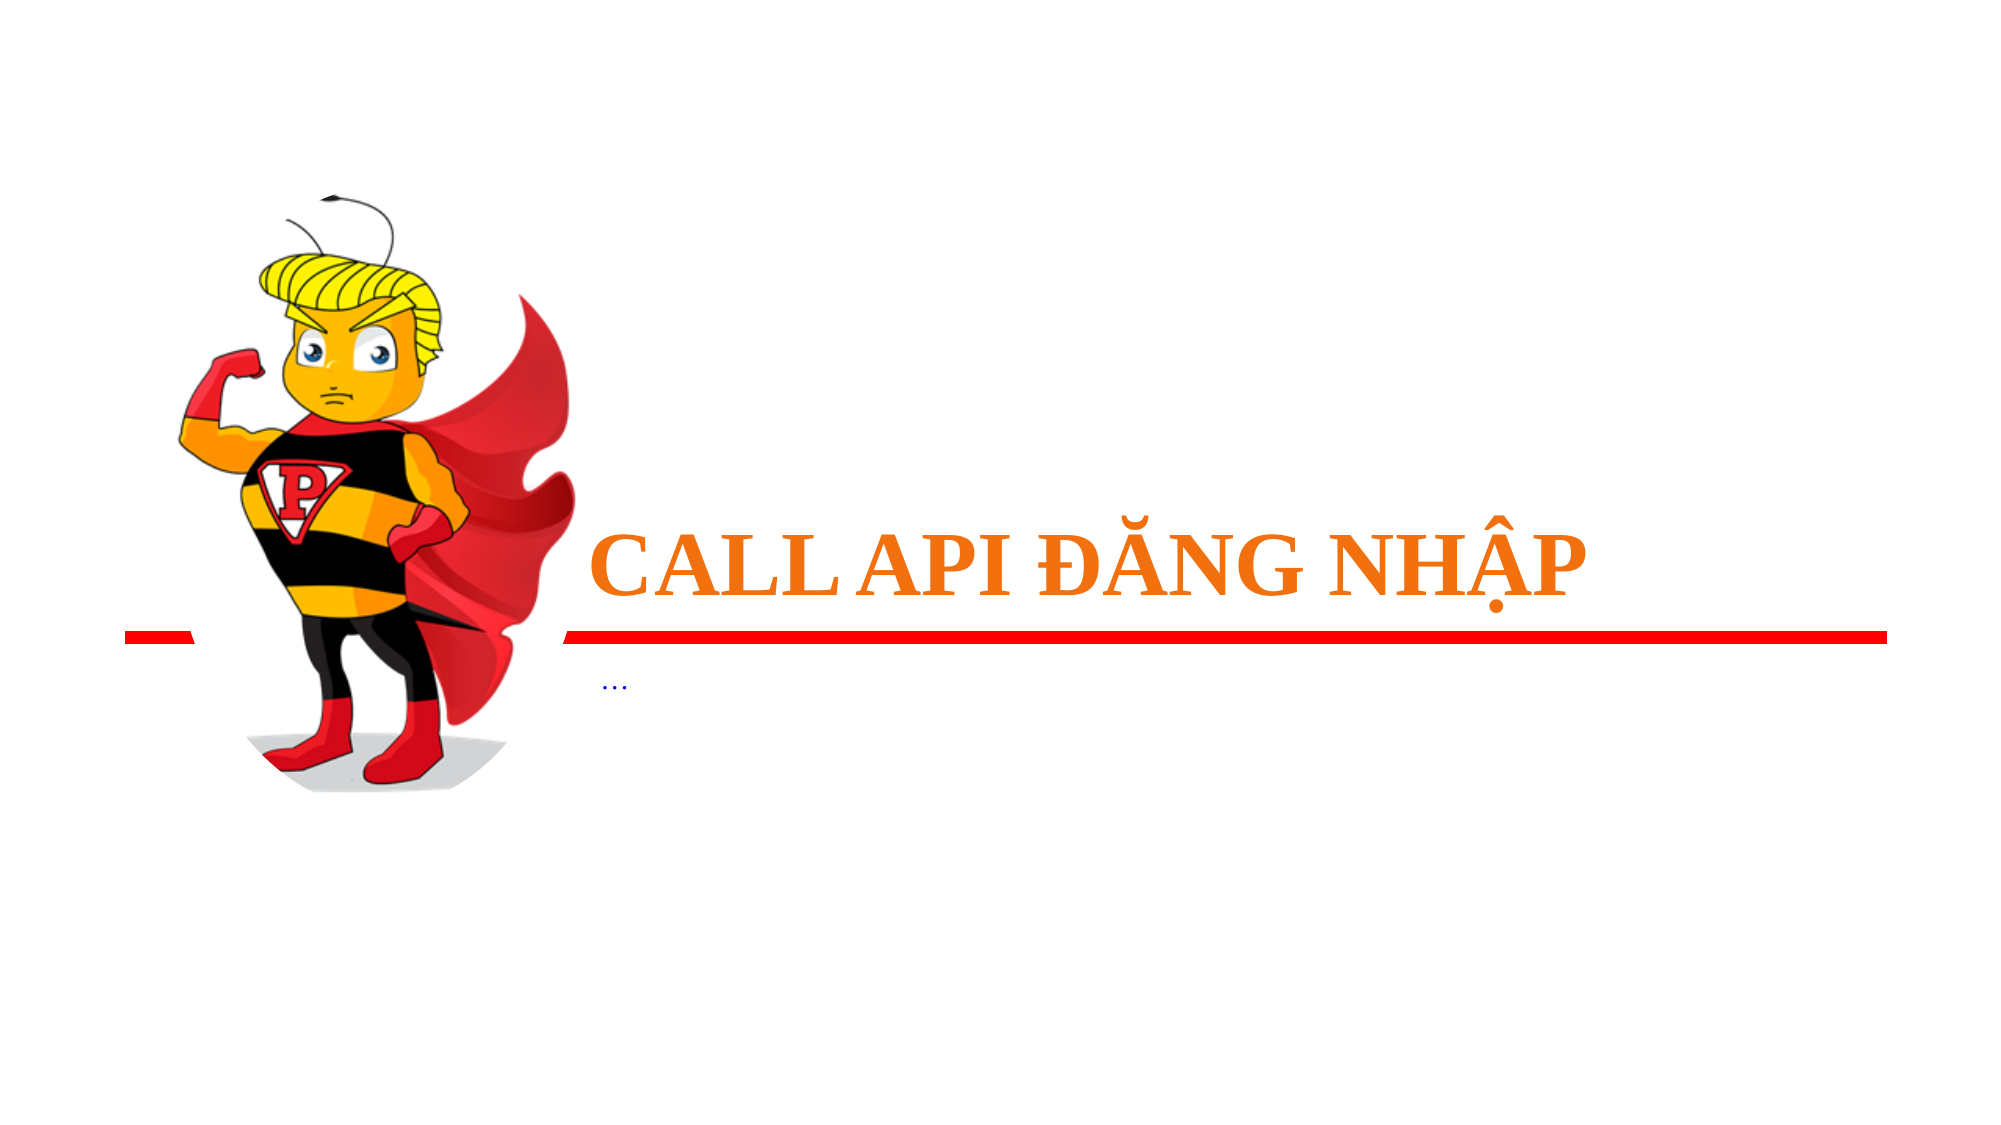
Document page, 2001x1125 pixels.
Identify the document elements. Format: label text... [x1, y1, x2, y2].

text_box … [591, 652, 1888, 703]
picture [169, 187, 588, 809]
text_box Call api đăng nhập [591, 496, 1902, 621]
